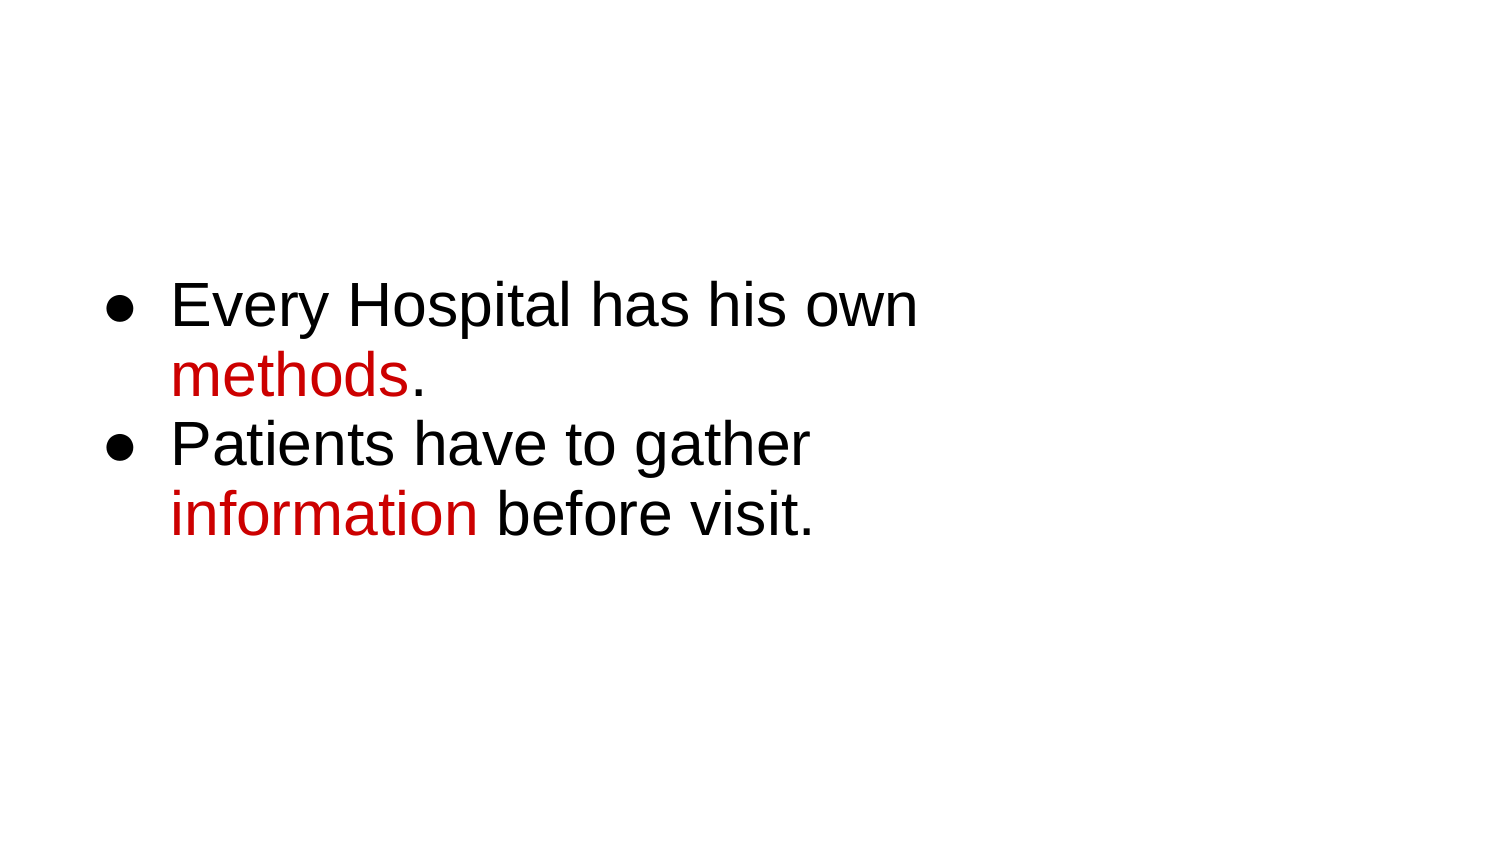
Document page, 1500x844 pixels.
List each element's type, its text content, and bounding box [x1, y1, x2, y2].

title Every Hospital has his own methods. Patients have to gather information before visit. [80, 73, 1125, 745]
